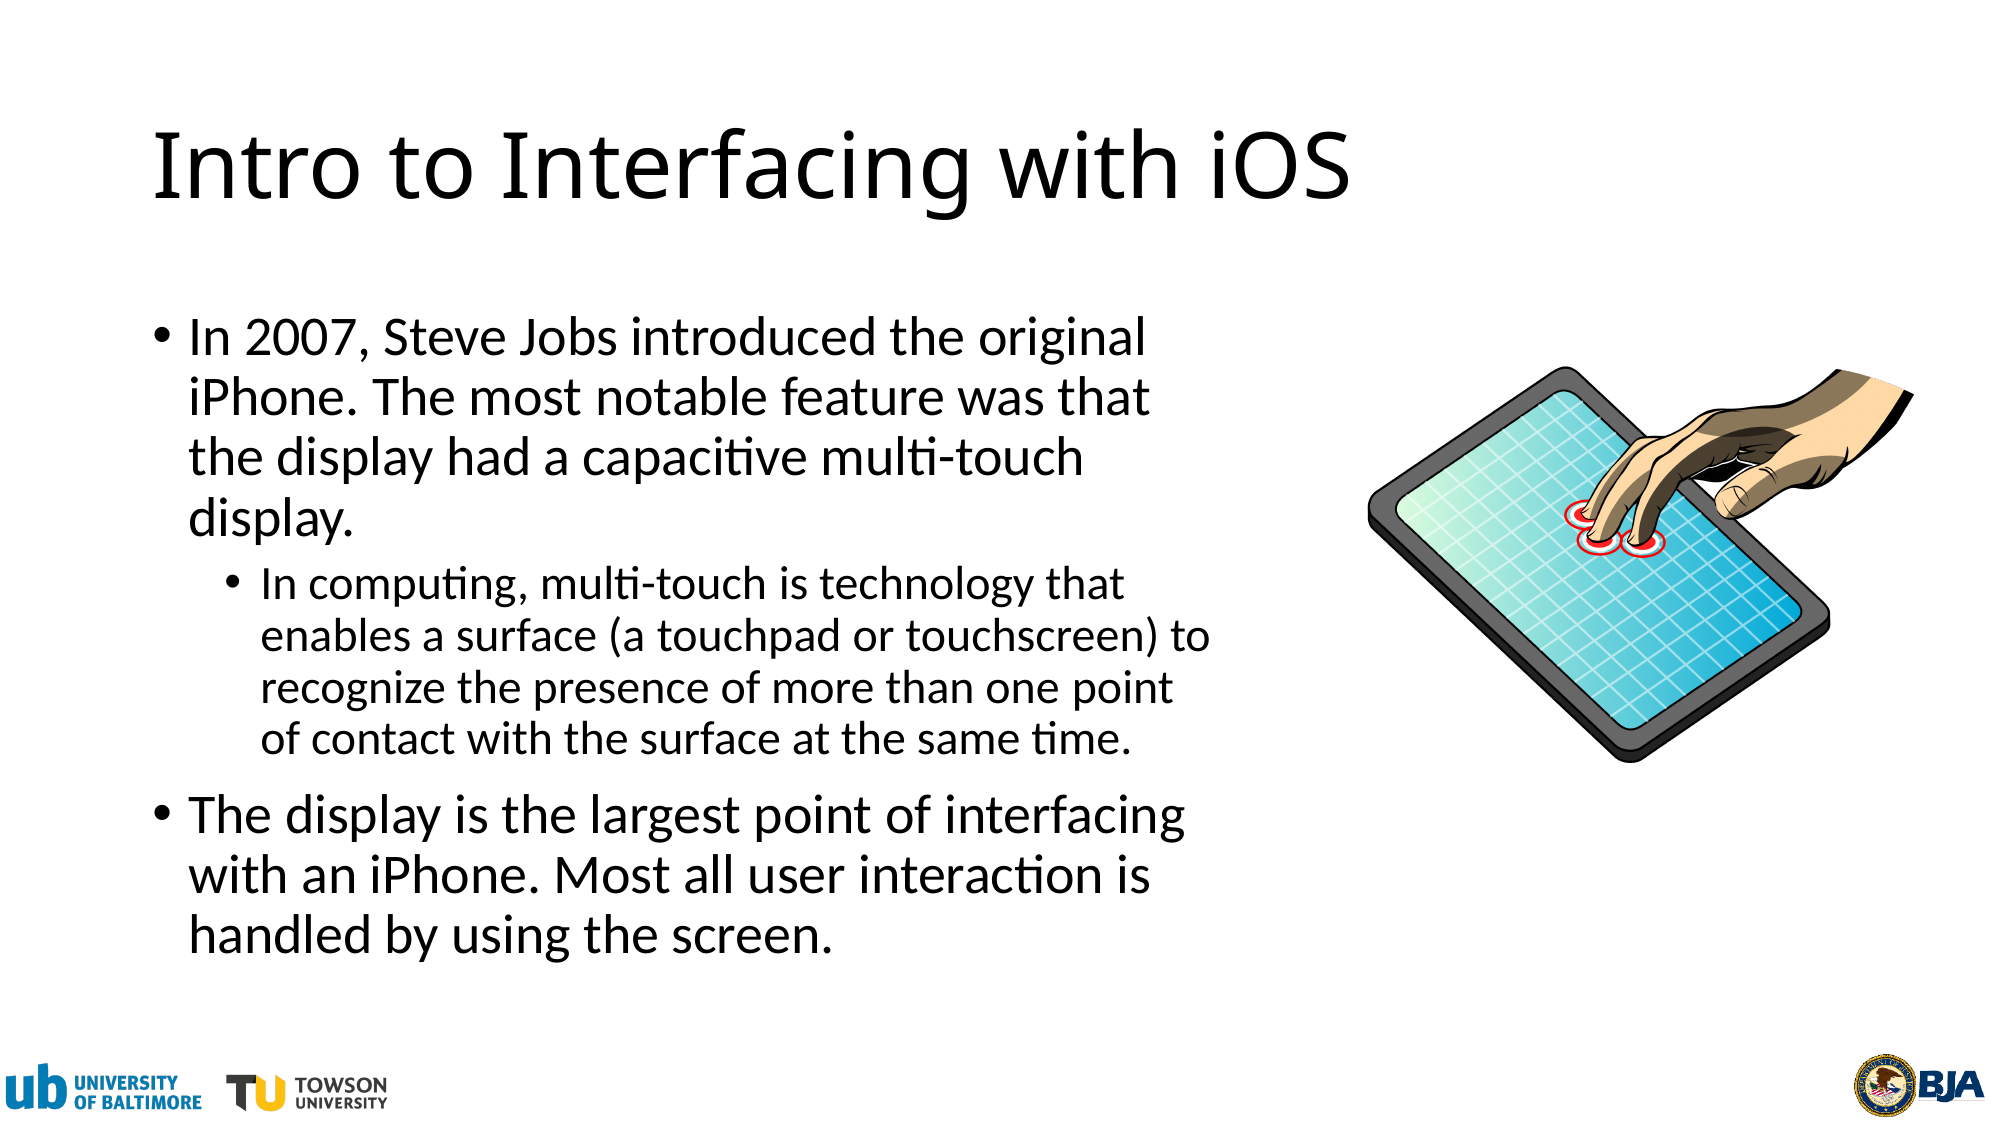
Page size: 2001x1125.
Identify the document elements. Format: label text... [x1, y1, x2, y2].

picture [1854, 1054, 1986, 1117]
picture [1353, 353, 1930, 772]
list In 2007, Steve Jobs introduced the original iPhone. The most notable feature was that the display had a capacitive multi-touch display. In computing, multi-touch is technology that enables a surface (a touchpad or touchscreen) to recognize the presence of more than one point of contact with the surface at the same time. The display is the largest point of interfacing with an iPhone. Most all user interaction is handled by using the screen. [137, 299, 1235, 1014]
title Intro to Interfacing with iOS [137, 59, 1863, 278]
picture [0, 1031, 407, 1125]
